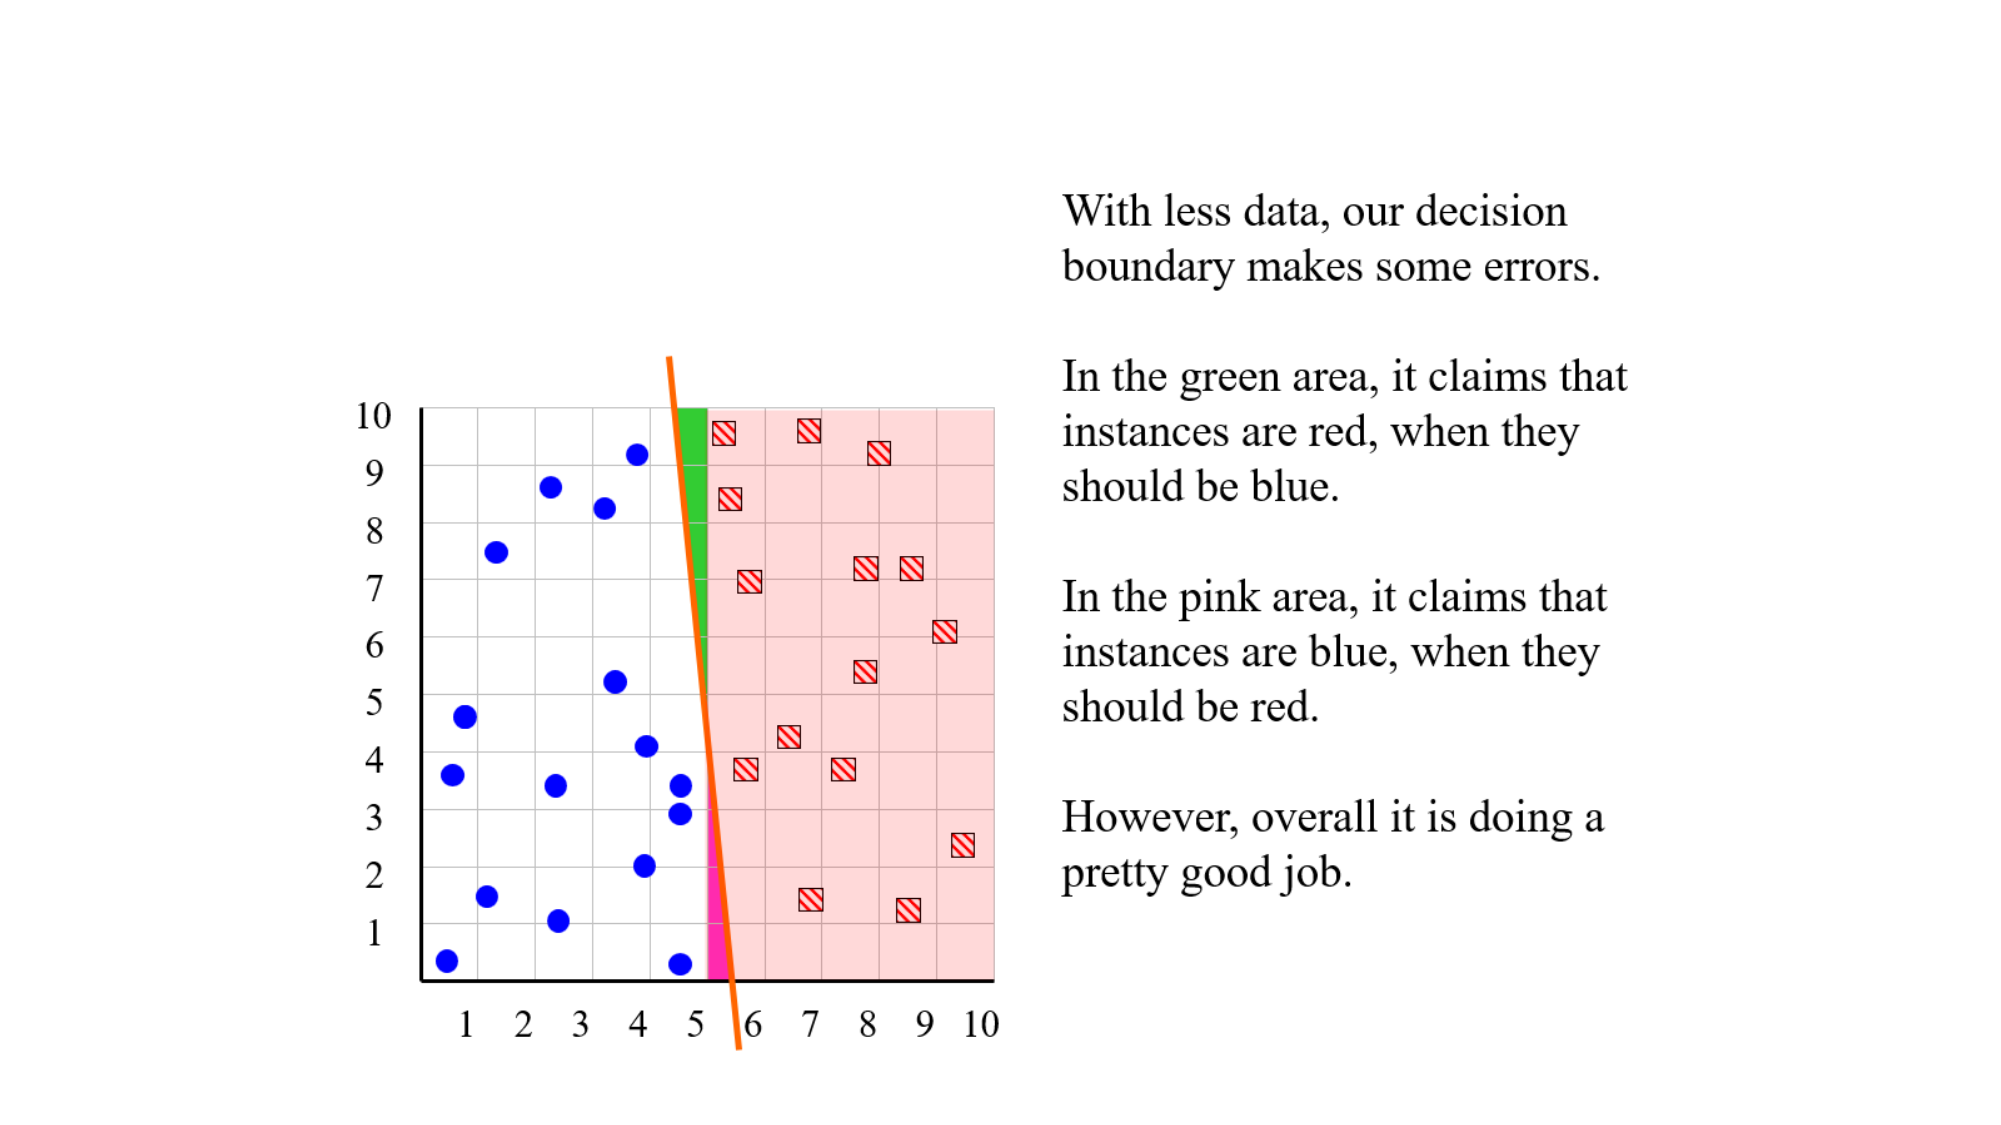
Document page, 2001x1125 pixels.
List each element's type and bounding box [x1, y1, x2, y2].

picture [317, 58, 1683, 1067]
